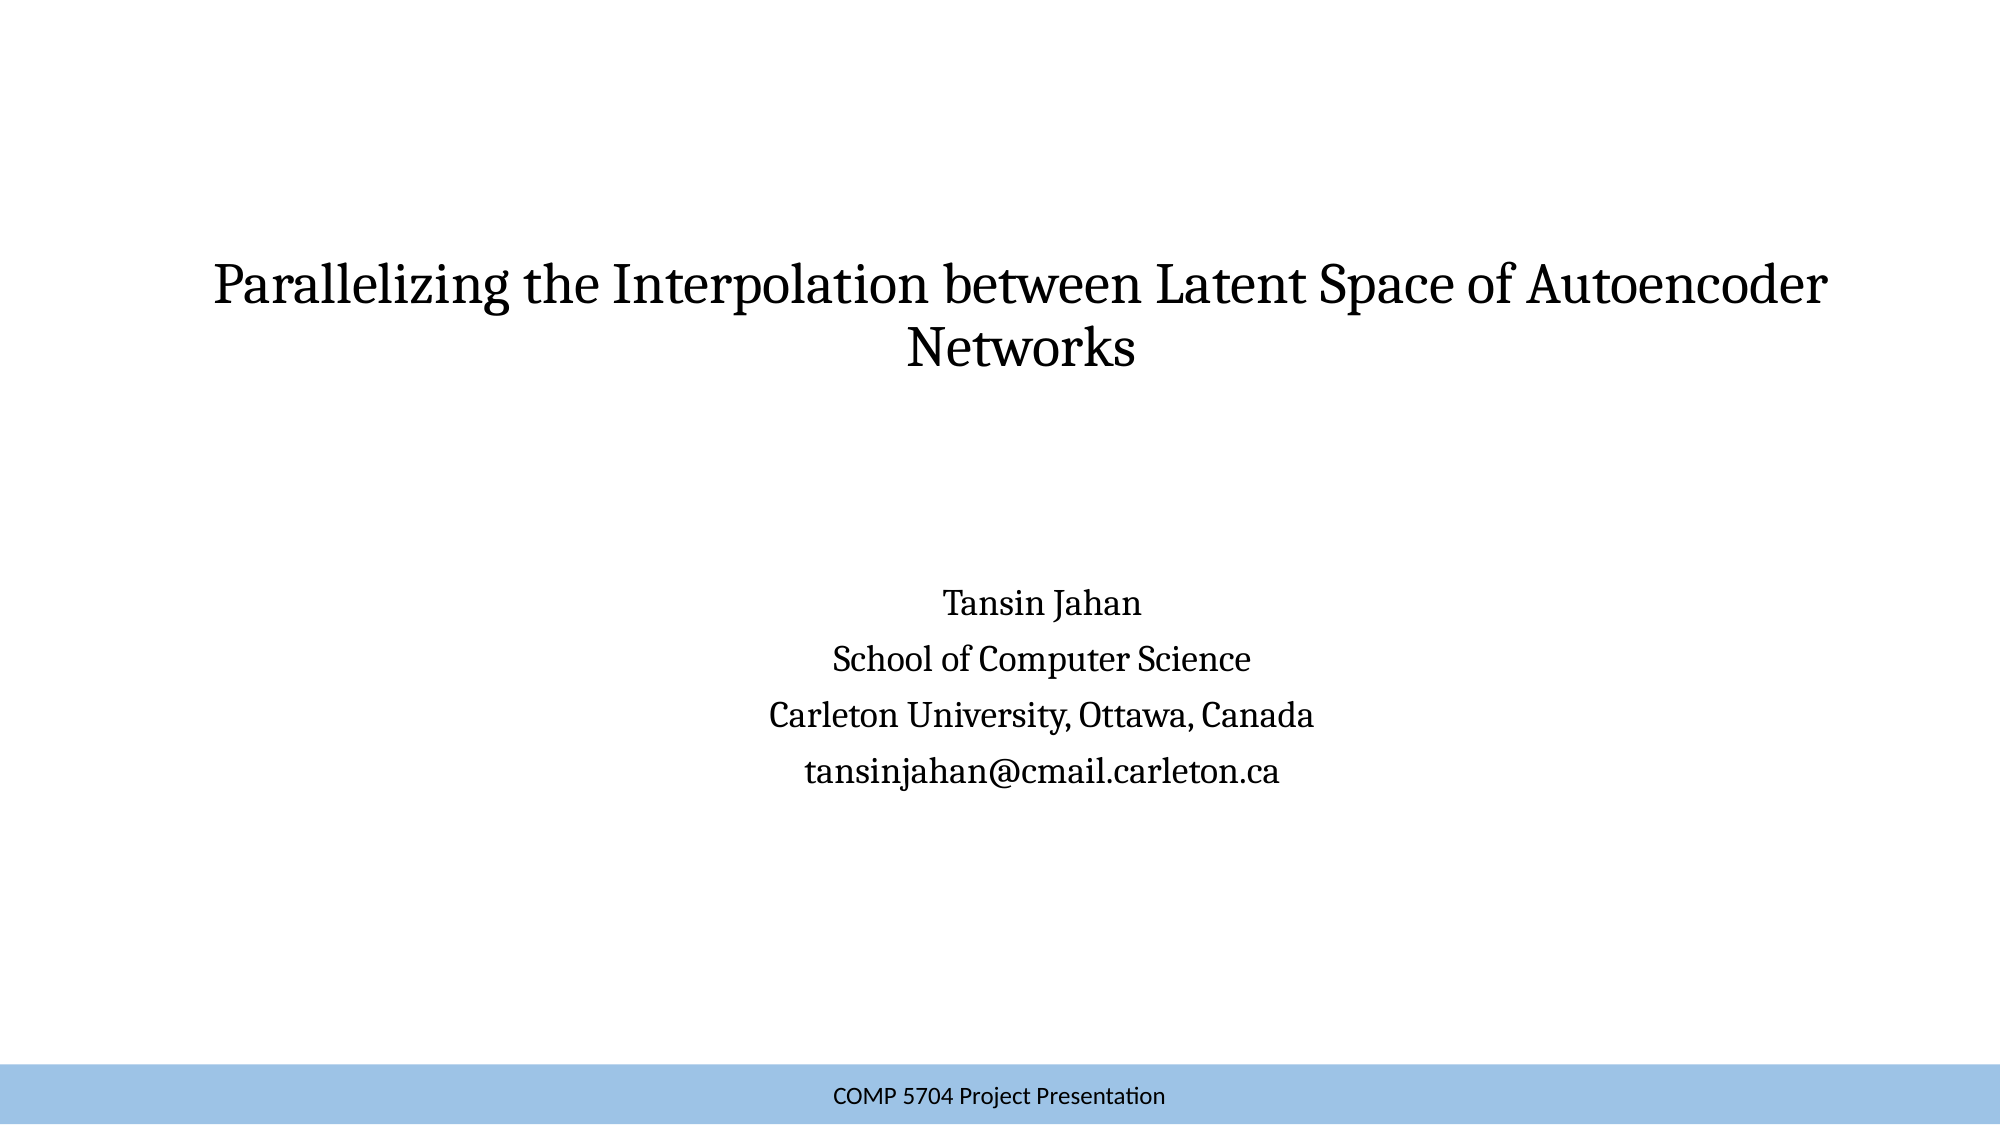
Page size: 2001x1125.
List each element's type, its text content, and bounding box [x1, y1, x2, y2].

subtitle Tansin Jahan School of Computer Science Carleton University, Ottawa, Canada tansinjahan@cmail.carleton.ca [329, 575, 1756, 801]
footer COMP 5704 Project Presentation [0, 1064, 2000, 1125]
title Parallelizing the Interpolation between Latent Space of Autoencoder Networks [122, 161, 1921, 387]
